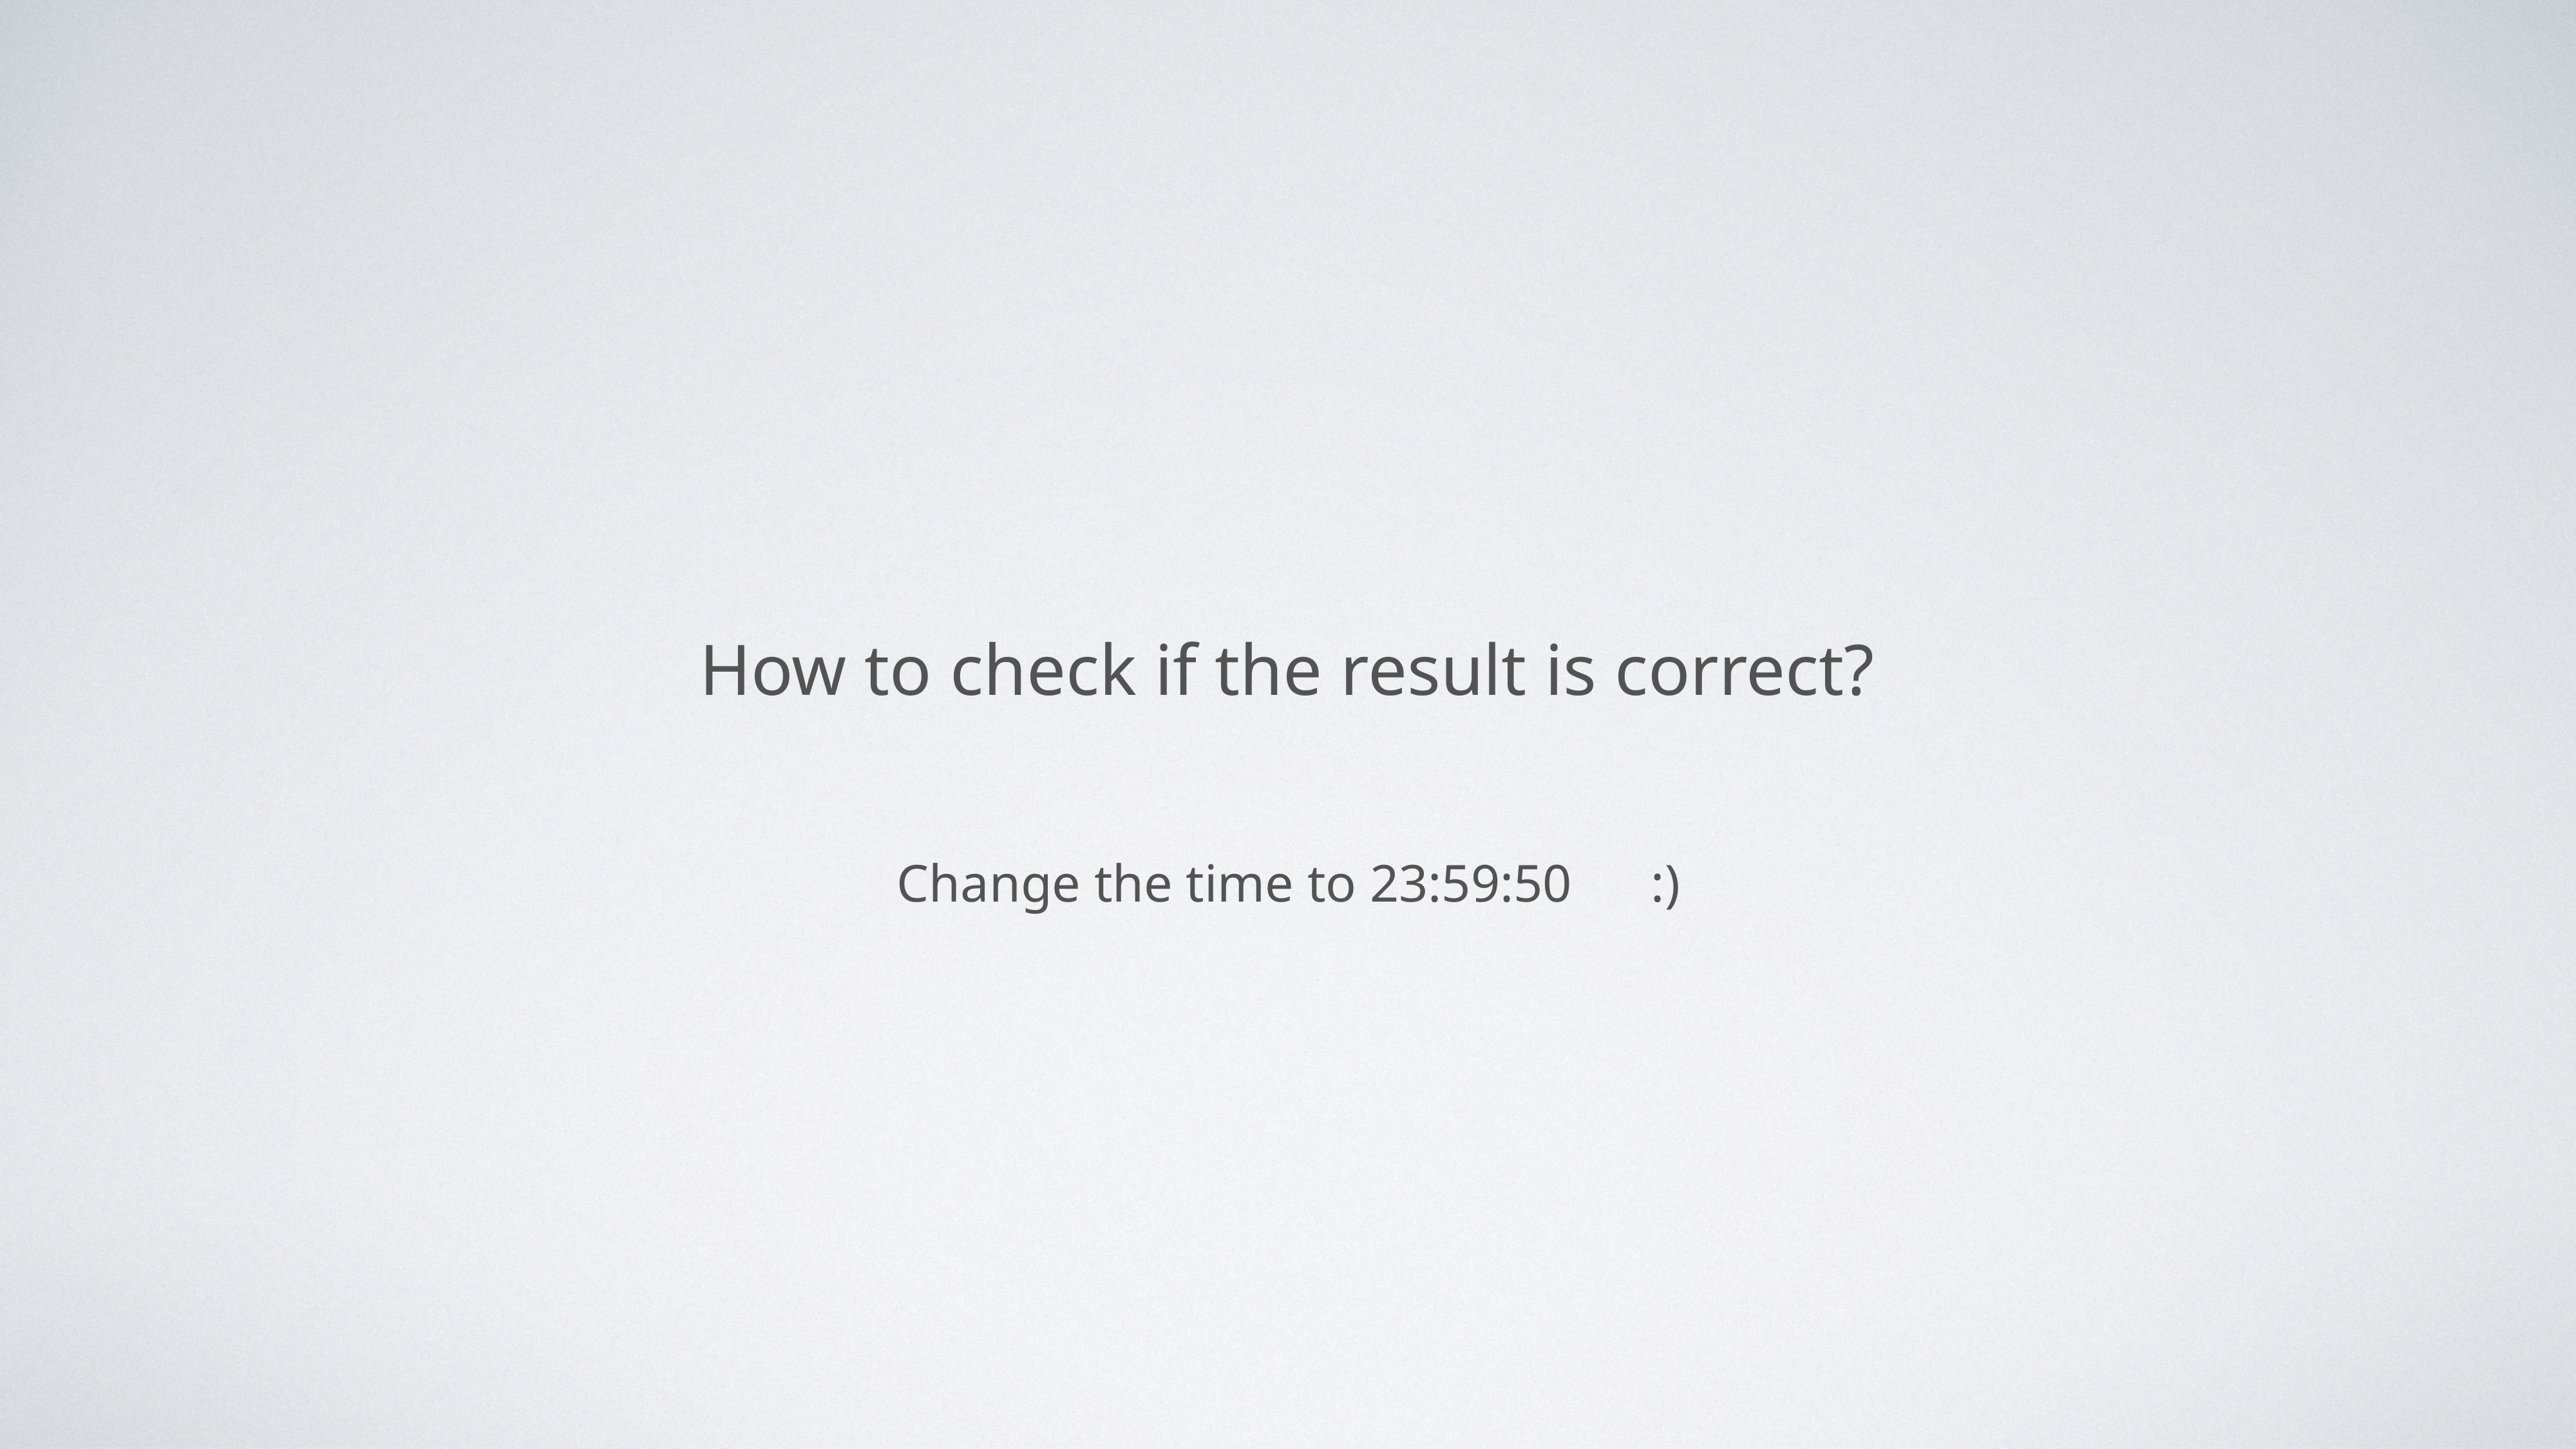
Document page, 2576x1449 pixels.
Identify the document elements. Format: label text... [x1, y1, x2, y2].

list Change the time to 23:59:50 :) [252, 844, 2325, 914]
list How to check if the result is correct? [251, 622, 2324, 713]
picture [0, 0, 2576, 1449]
